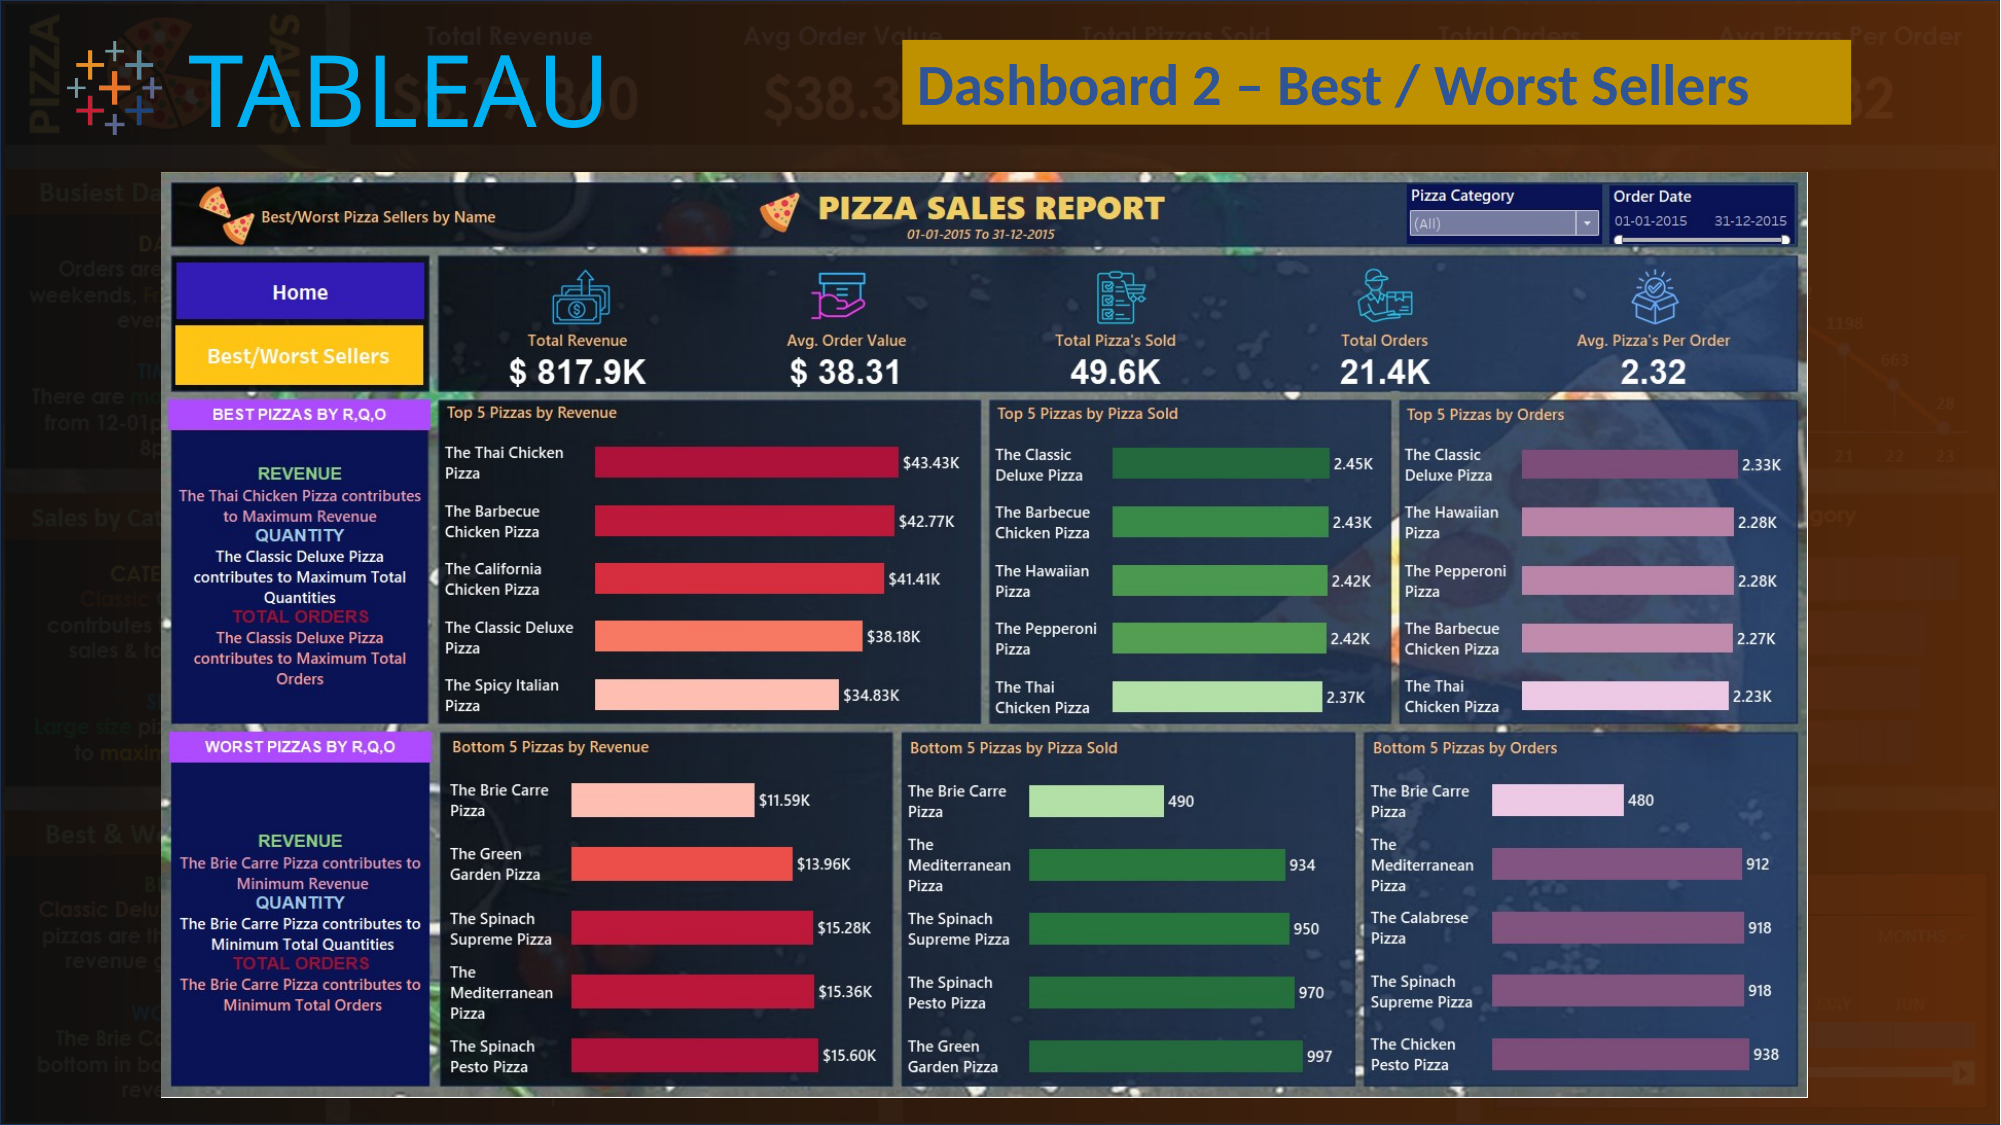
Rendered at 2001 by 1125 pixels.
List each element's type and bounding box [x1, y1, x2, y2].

text_box [67, 19, 836, 156]
picture [0, 0, 2000, 1125]
